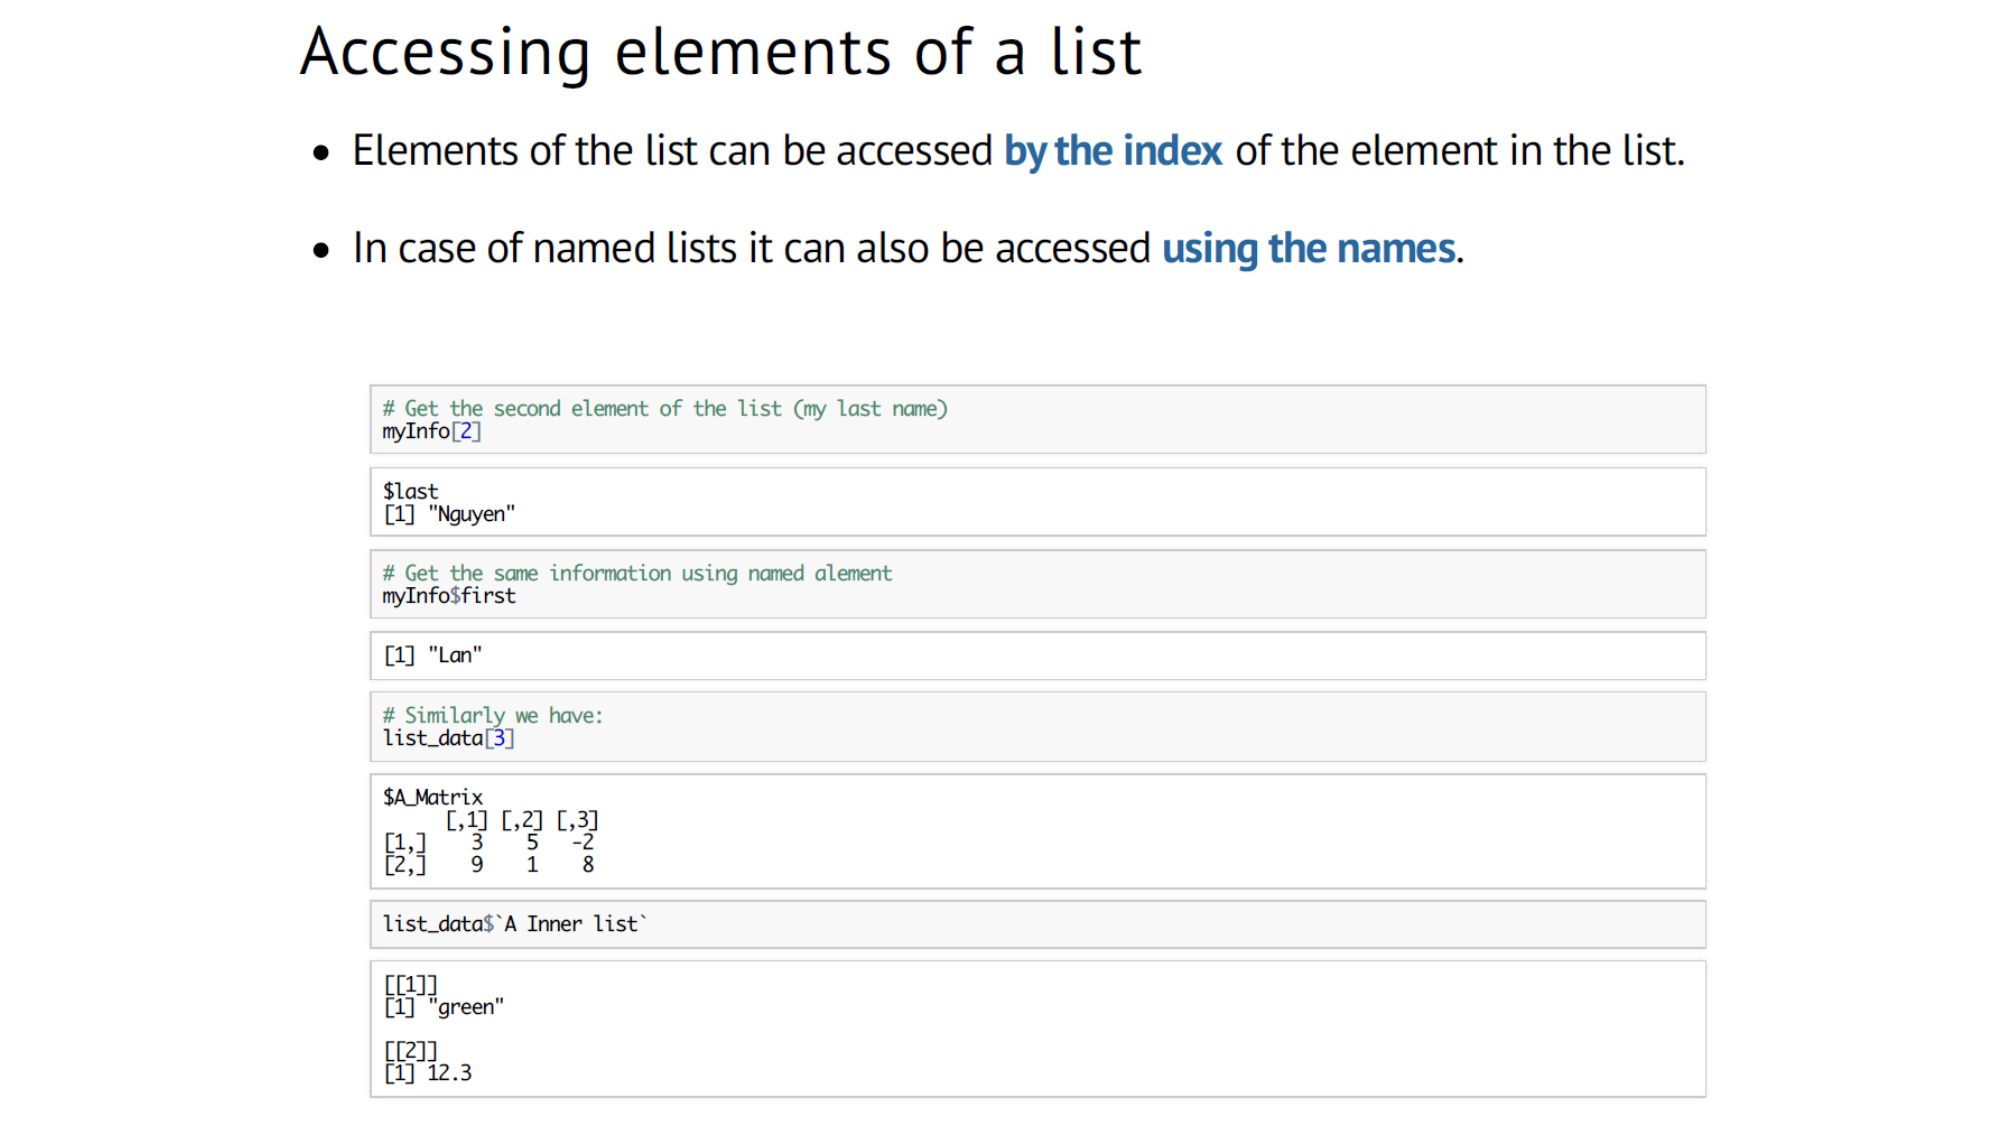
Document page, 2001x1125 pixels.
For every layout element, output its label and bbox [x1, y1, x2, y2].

picture [215, 0, 1785, 1125]
